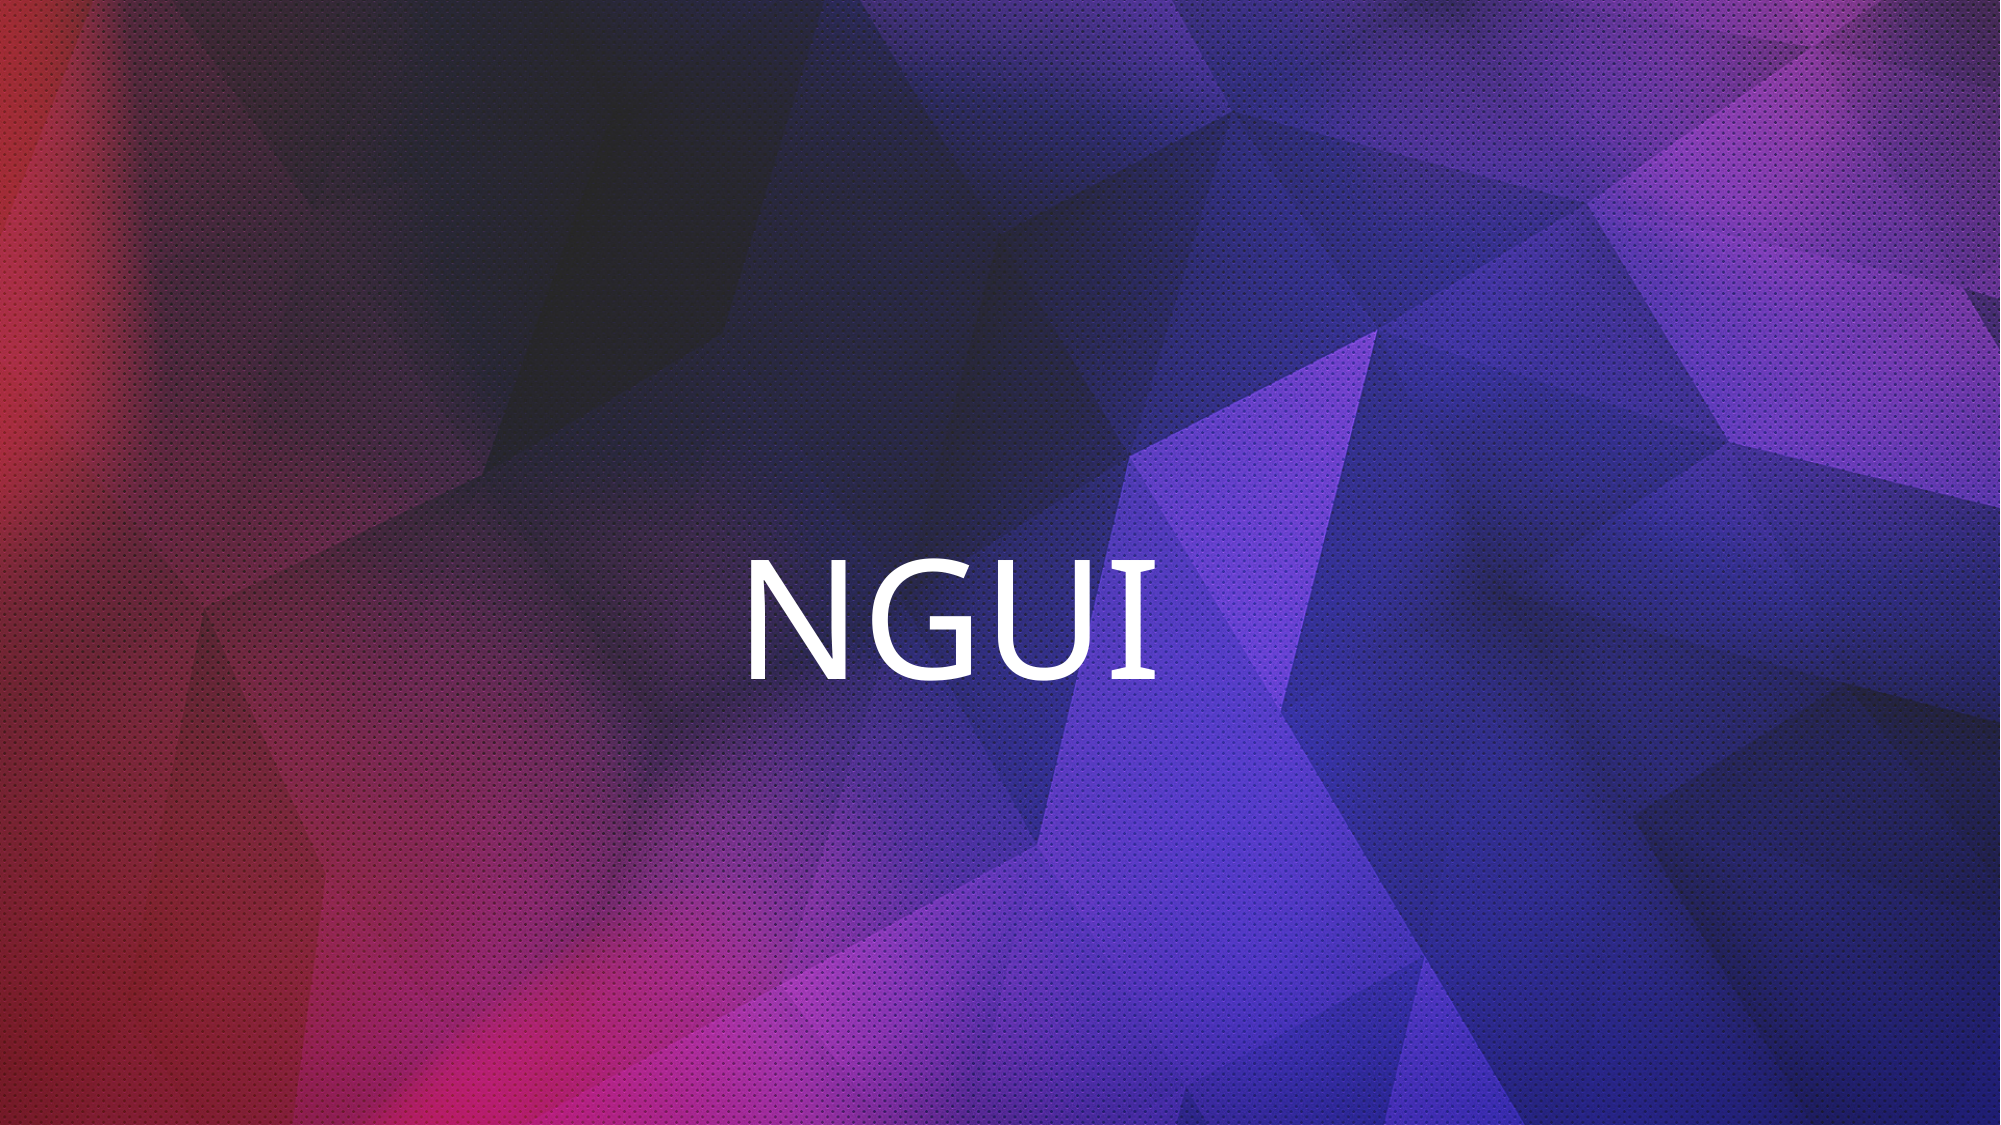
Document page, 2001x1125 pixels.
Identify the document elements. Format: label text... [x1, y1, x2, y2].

picture [0, 0, 2000, 1125]
text_box NGUI [720, 425, 1305, 721]
